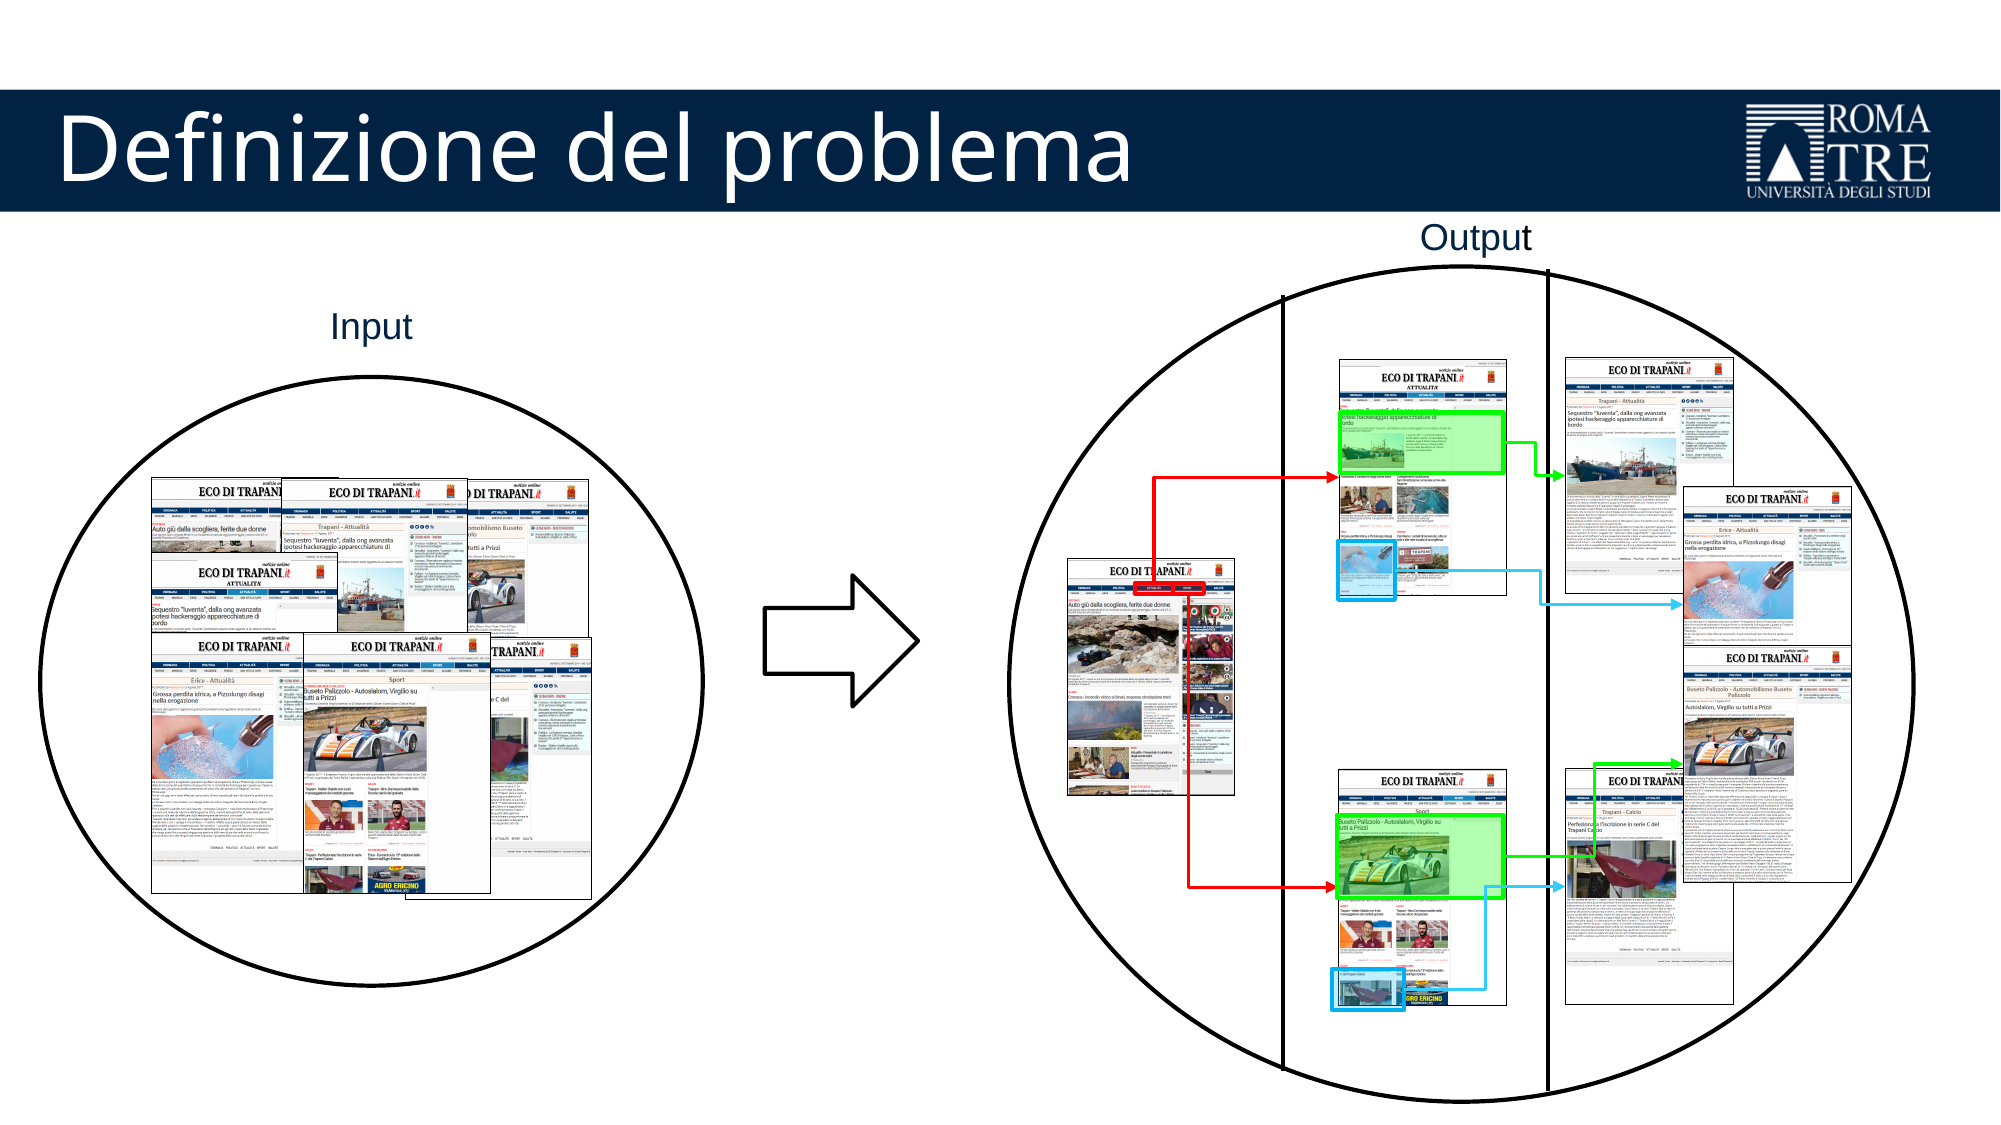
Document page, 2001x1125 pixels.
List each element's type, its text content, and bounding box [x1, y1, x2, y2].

text_box [762, 573, 921, 709]
text_box [1285, 266, 1546, 476]
text_box Output [1404, 205, 1548, 266]
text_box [39, 294, 703, 986]
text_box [1503, 442, 1566, 477]
text_box [1330, 967, 1335, 1012]
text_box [1403, 886, 1566, 990]
title Definizione del problema [55, 91, 1781, 211]
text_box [1503, 763, 1684, 857]
picture [0, 0, 2001, 1125]
text_box [1007, 298, 1281, 1069]
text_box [1193, 437, 1300, 624]
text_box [1394, 570, 1684, 605]
text_box [1287, 272, 1916, 1104]
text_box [1116, 665, 1411, 816]
